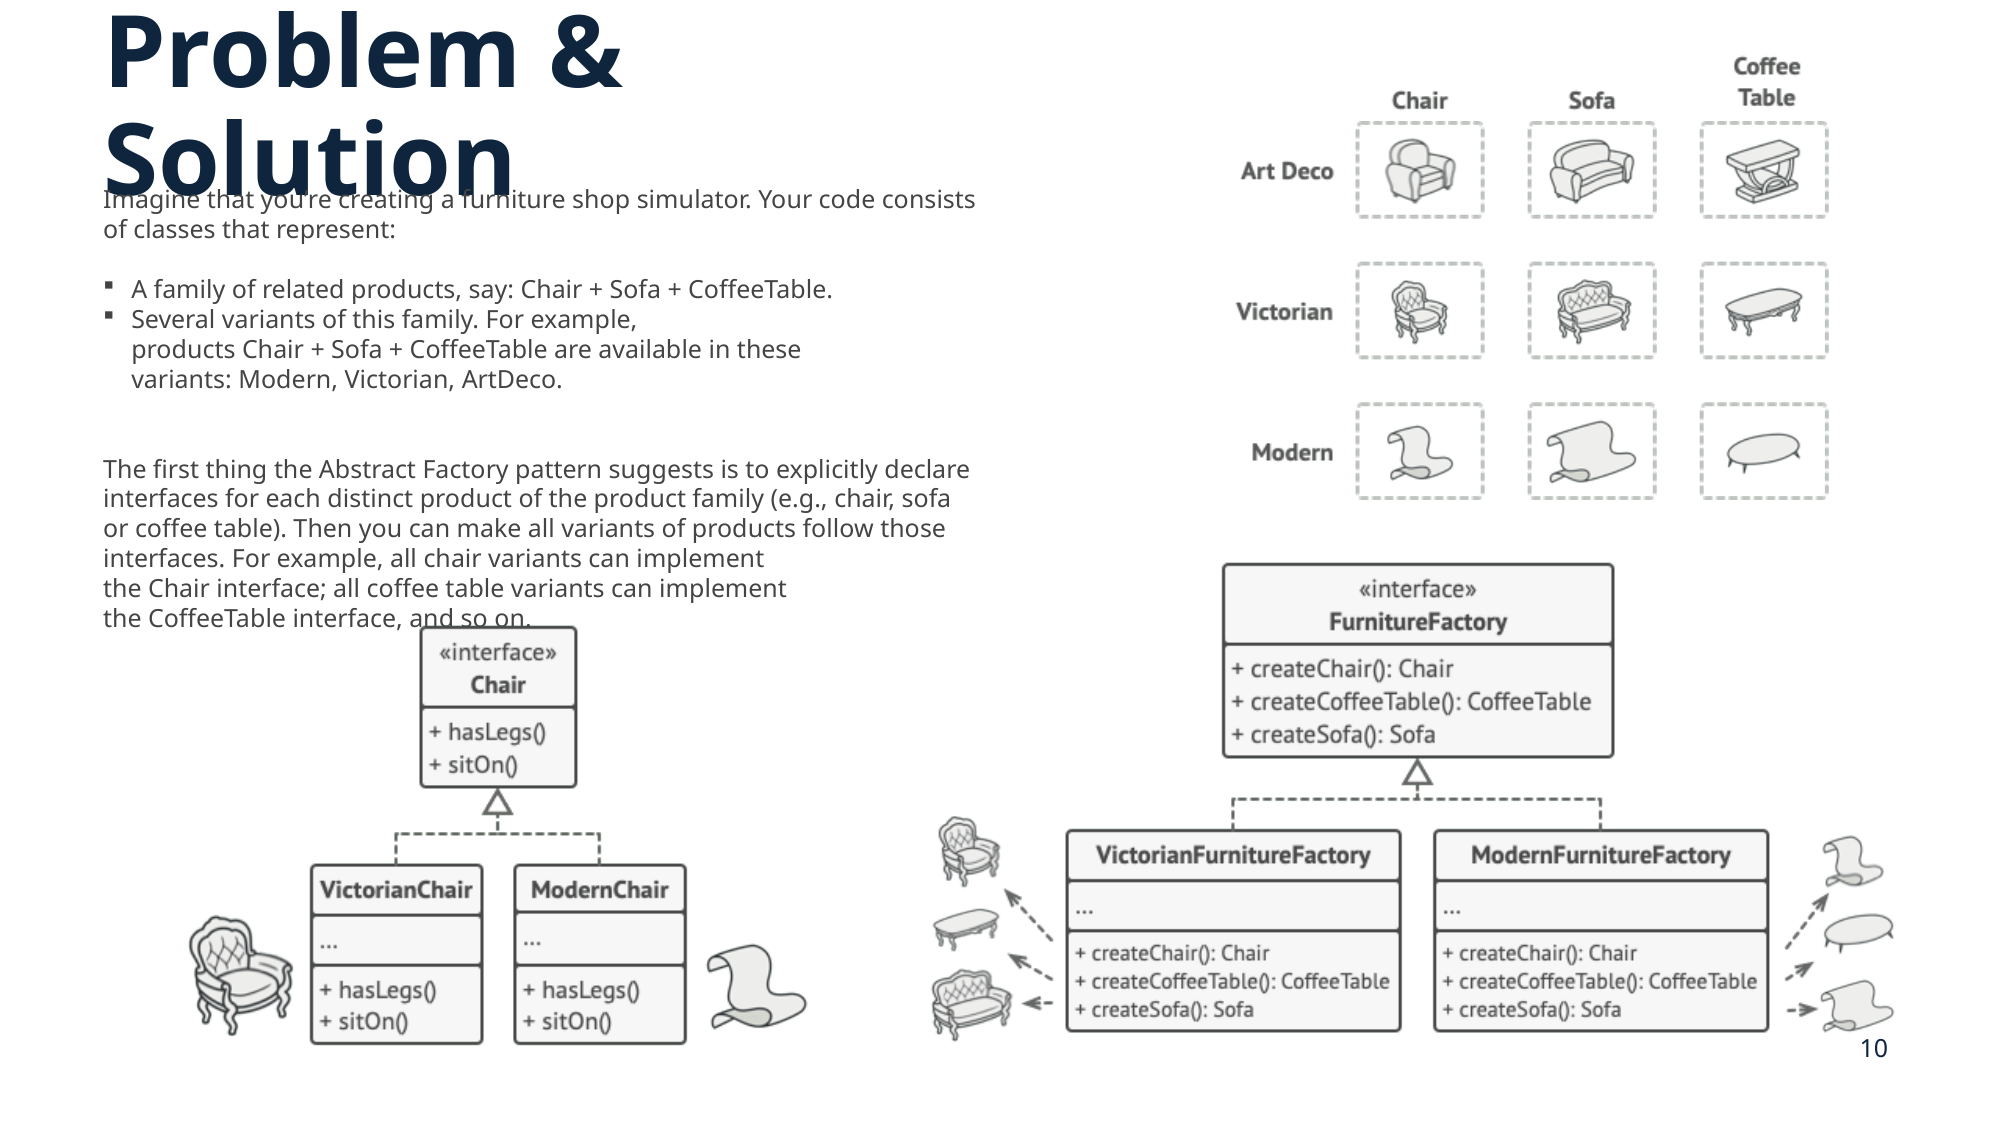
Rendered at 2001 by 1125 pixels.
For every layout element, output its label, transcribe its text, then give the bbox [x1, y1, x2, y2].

slide_number 10 [1836, 1050, 1912, 1080]
picture [911, 549, 1912, 1050]
title Problem & Solution [88, 0, 1047, 218]
picture [1217, 45, 1874, 514]
list Imagine that you’re creating a furniture shop simulator. Your code consists of classes that represent: A family of related products, say: Chair + Sofa + CoffeeTable. Several variants of this family. For example, products Chair + Sofa + CoffeeTable are available in these variants: Modern, Victorian, ArtDeco. The first thing the Abstract Factory pattern suggests is to explicitly declare interfaces for each distinct product of the product family (e.g., chair, sofa or coffee table). Then you can make all variants of products follow those interfaces. For example, all chair variants can implement the Chair interface; all coffee table variants can implement the CoffeeTable interface, and so on. [88, 176, 998, 699]
picture [171, 612, 828, 1050]
